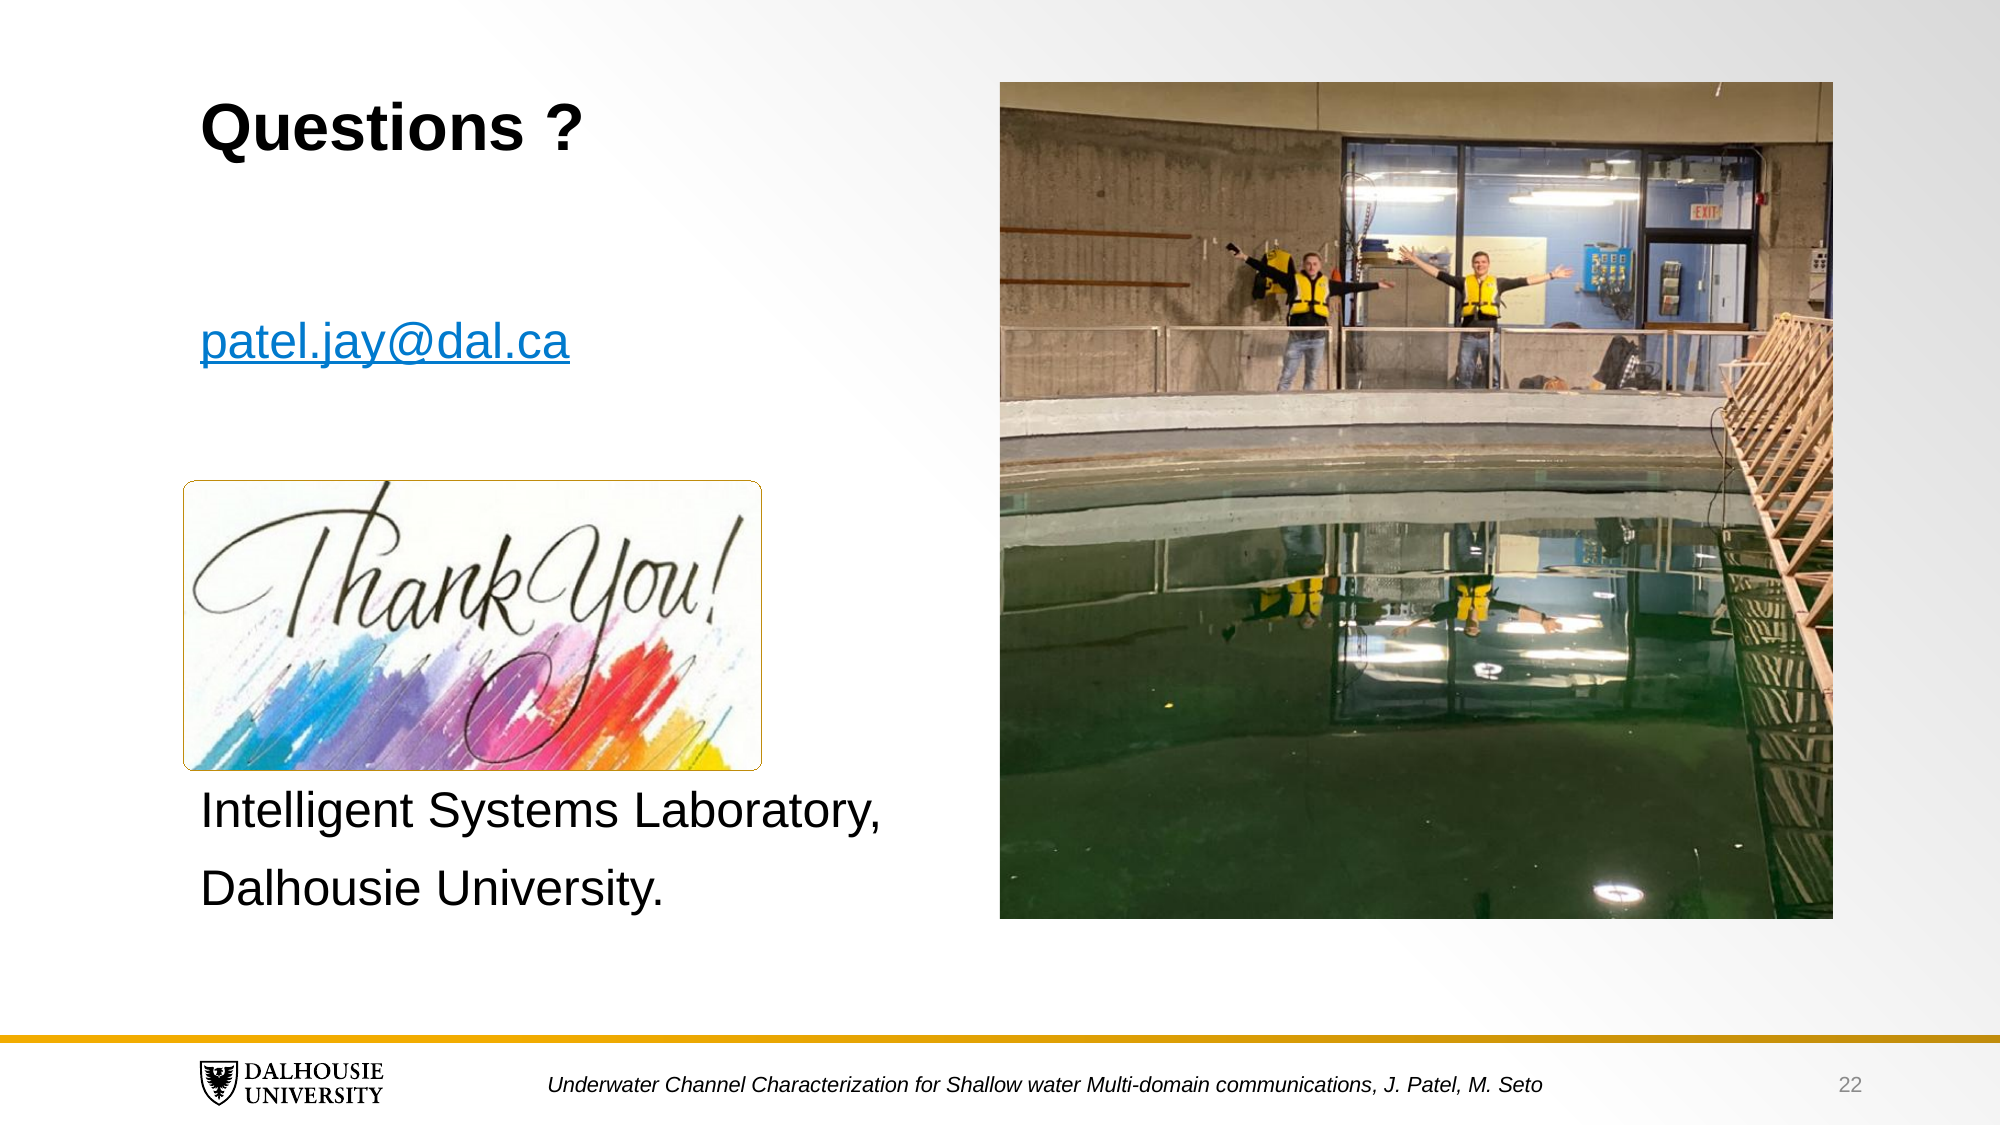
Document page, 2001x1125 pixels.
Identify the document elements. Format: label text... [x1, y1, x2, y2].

footer Underwater Channel Characterization for Shallow water Multi-domain communications, J. Patel, M. Seto [547, 1042, 1694, 1125]
title Questions ? [200, 0, 1863, 166]
picture [999, 82, 1844, 933]
picture [182, 480, 762, 771]
slide_number 22 [1694, 1042, 1863, 1125]
list patel.jay@dal.ca Intelligent Systems Laboratory, Dalhousie University. [200, 305, 999, 389]
